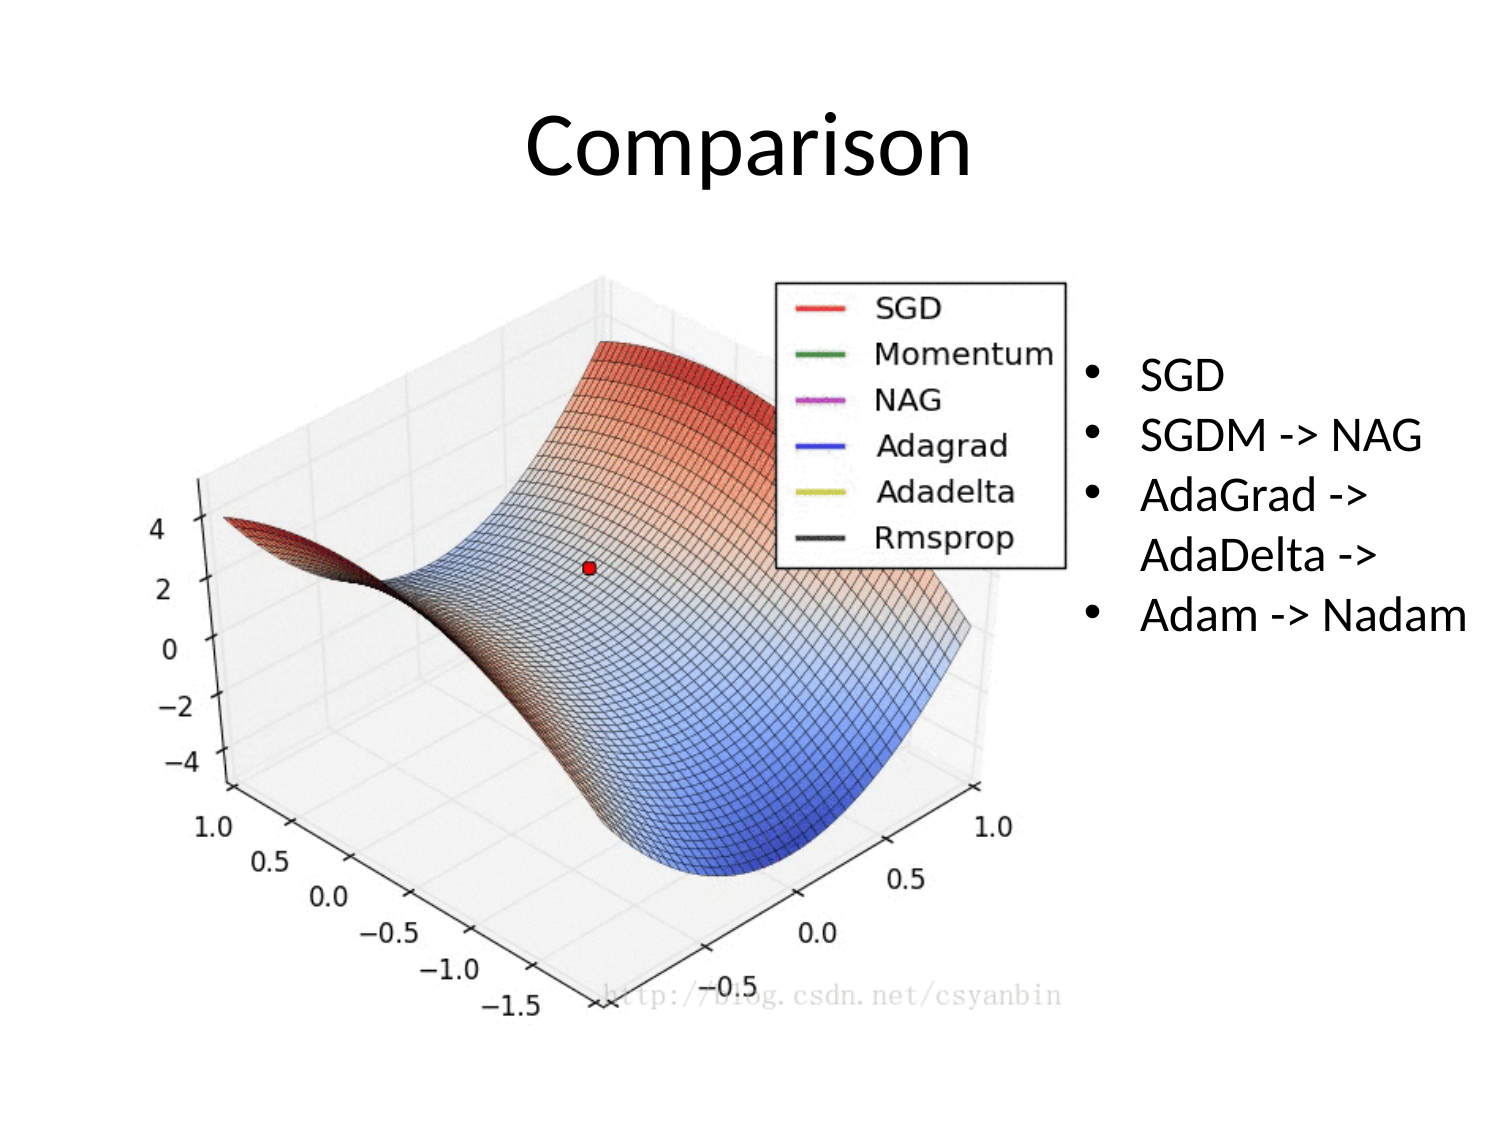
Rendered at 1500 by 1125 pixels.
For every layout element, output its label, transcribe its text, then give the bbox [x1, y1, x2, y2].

text_box SGD SGDM -> NAG AdaGrad -> AdaDelta -> Adam -> Nadam [1086, 333, 1500, 649]
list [100, 266, 1081, 1027]
title Comparison [75, 45, 1425, 233]
